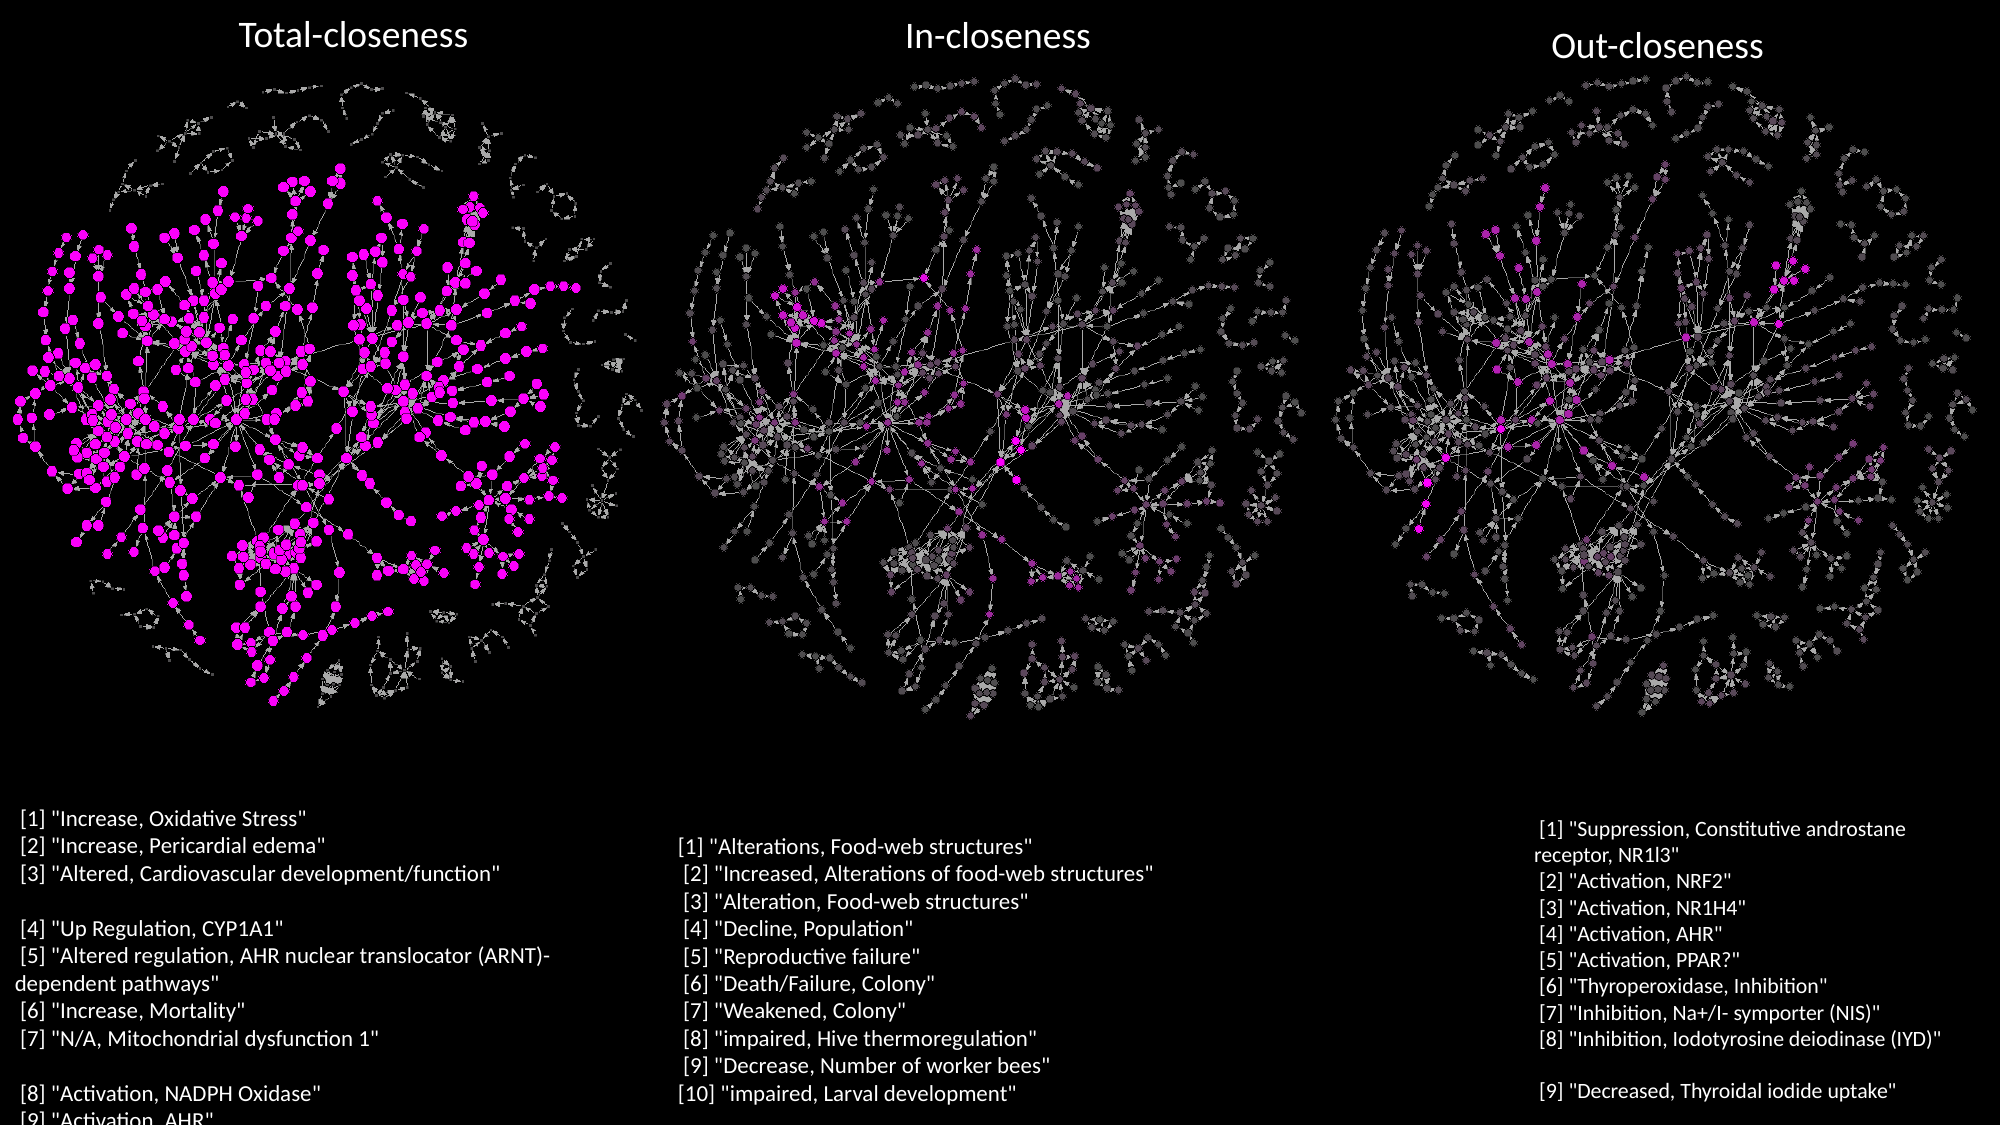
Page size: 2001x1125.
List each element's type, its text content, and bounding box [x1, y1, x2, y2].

text_box Out-closeness [1526, 13, 1790, 68]
text_box [1] "Increase, Oxidative Stress" [2] "Increase, Pericardial edema" [3] "Altered, Cardiovascular development/function" [4] "Up Regulation, CYP1A1" [5] "Altered regulation, AHR nuclear translocator (ARNT)-dependent pathways" [6] "Increase, Mortality" [7] "N/A, Mitochondrial dysfunction 1" [8] "Activation, NADPH Oxidase" [9] "Activation, AHR" [10] "Decline, Population" [0, 796, 585, 1125]
text_box [1] "Alterations, Food-web structures" [2] "Increased, Alterations of food-web structures" [3] "Alteration, Food-web structures" [4] "Decline, Population" [5] "Reproductive failure" [6] "Death/Failure, Colony" [7] "Weakened, Colony" [8] "impaired, Hive thermoregulation" [9] "Decrease, Number of worker bees" [10] "impaired, Larval development" [663, 823, 1185, 1114]
picture [0, 65, 1996, 735]
text_box In-closeness [854, 3, 1142, 63]
text_box Total-closeness [210, 2, 498, 63]
text_box [1] "Suppression, Constitutive androstane receptor, NR1l3" [2] "Activation, NRF2" [3] "Activation, NR1H4" [4] "Activation, AHR" [5] "Activation, PPAR?" [6] "Thyroperoxidase, Inhibition" [7] "Inhibition, Na+/I- symporter (NIS)" [8] "Inhibition, Iodotyrosine deiodinase (IYD)" [9] "Decreased, Thyroidal iodide uptake" [10] "Inhibition, Dual oxidase" [1519, 807, 1989, 1125]
